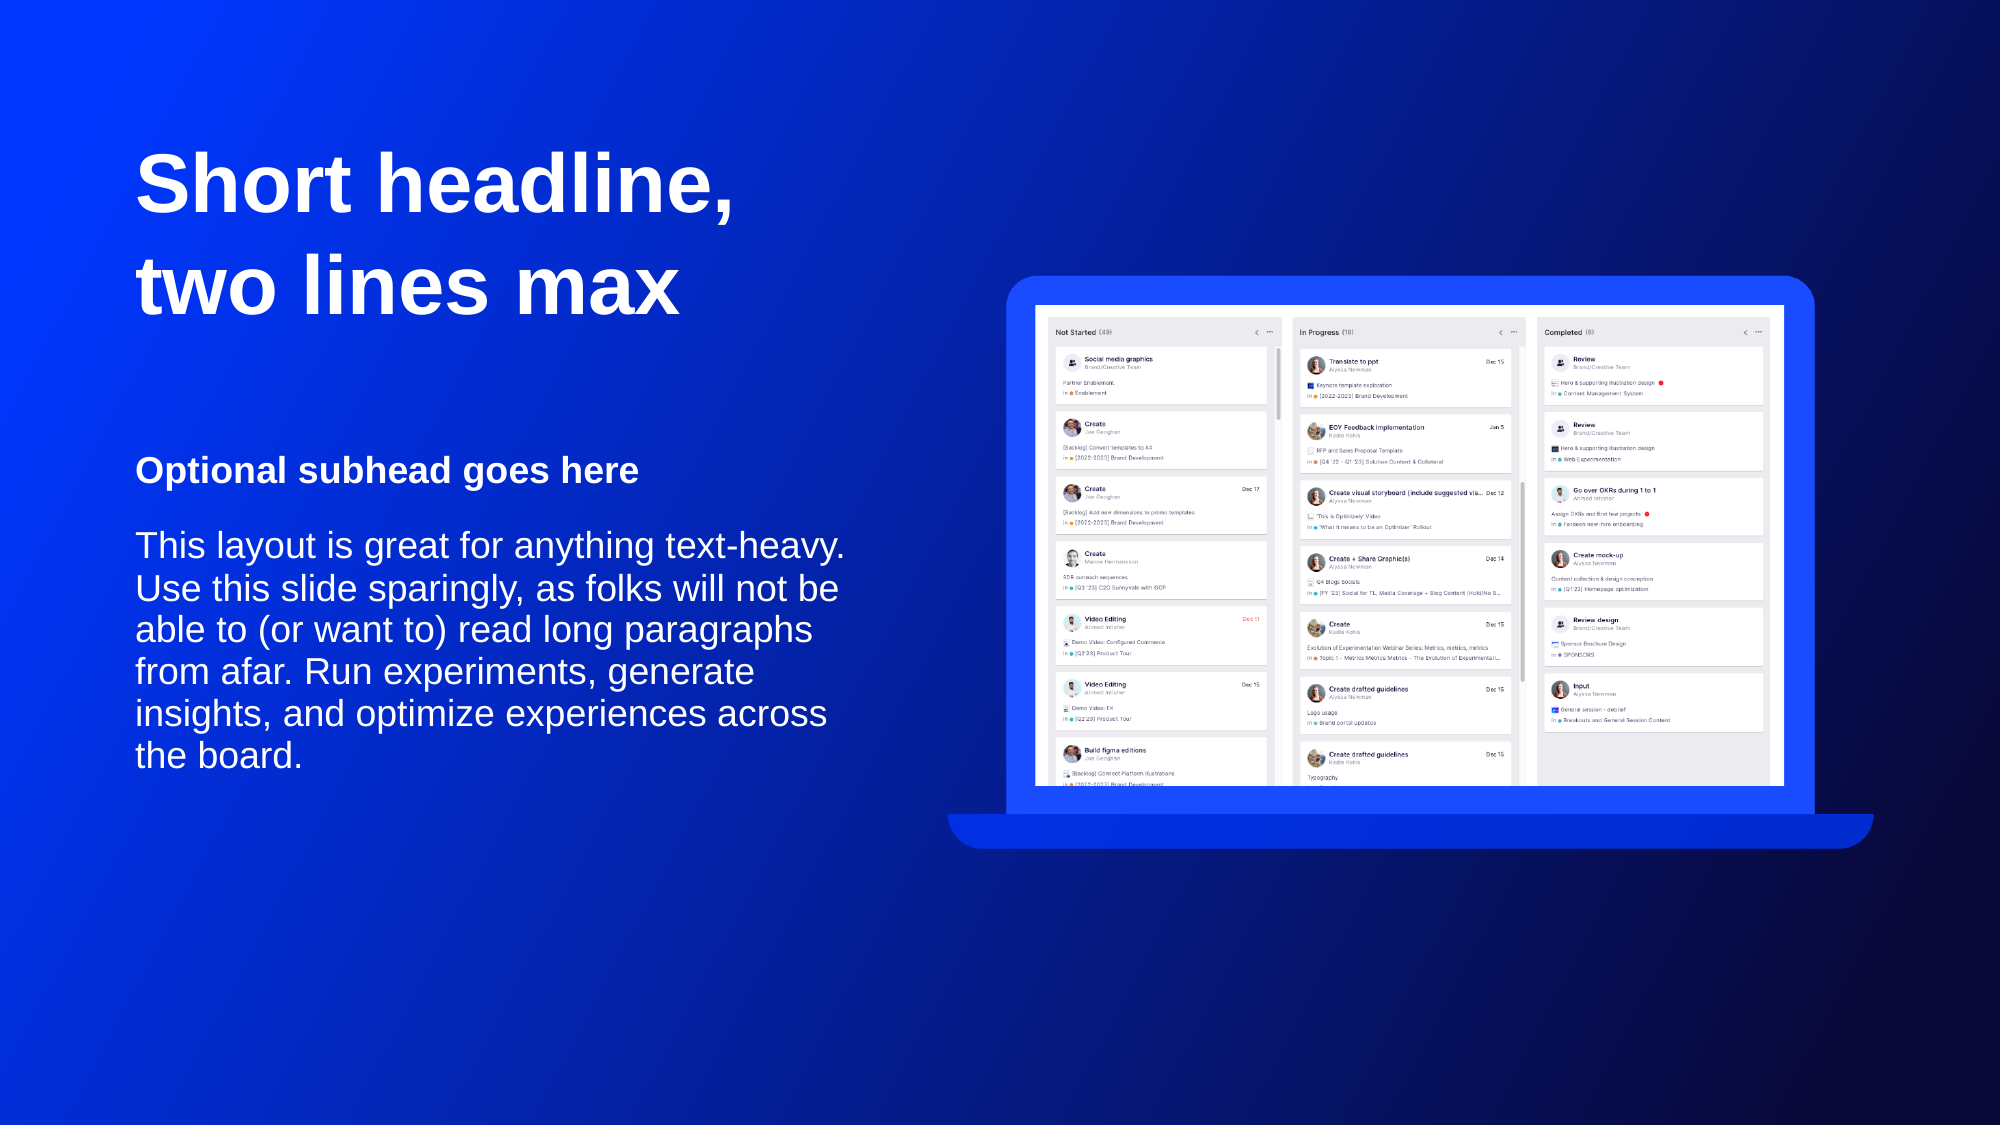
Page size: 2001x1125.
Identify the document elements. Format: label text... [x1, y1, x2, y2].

list This layout is great for anything text-heavy. Use this slide sparingly, as folks will not be able to (or want to) read long paragraphs from afar. Run experiments, generate insights, and optimize experiences across the board. [120, 517, 887, 843]
list Optional subhead goes here [120, 440, 887, 500]
list Short headline, two lines max [120, 120, 898, 361]
picture [0, 0, 2000, 1125]
